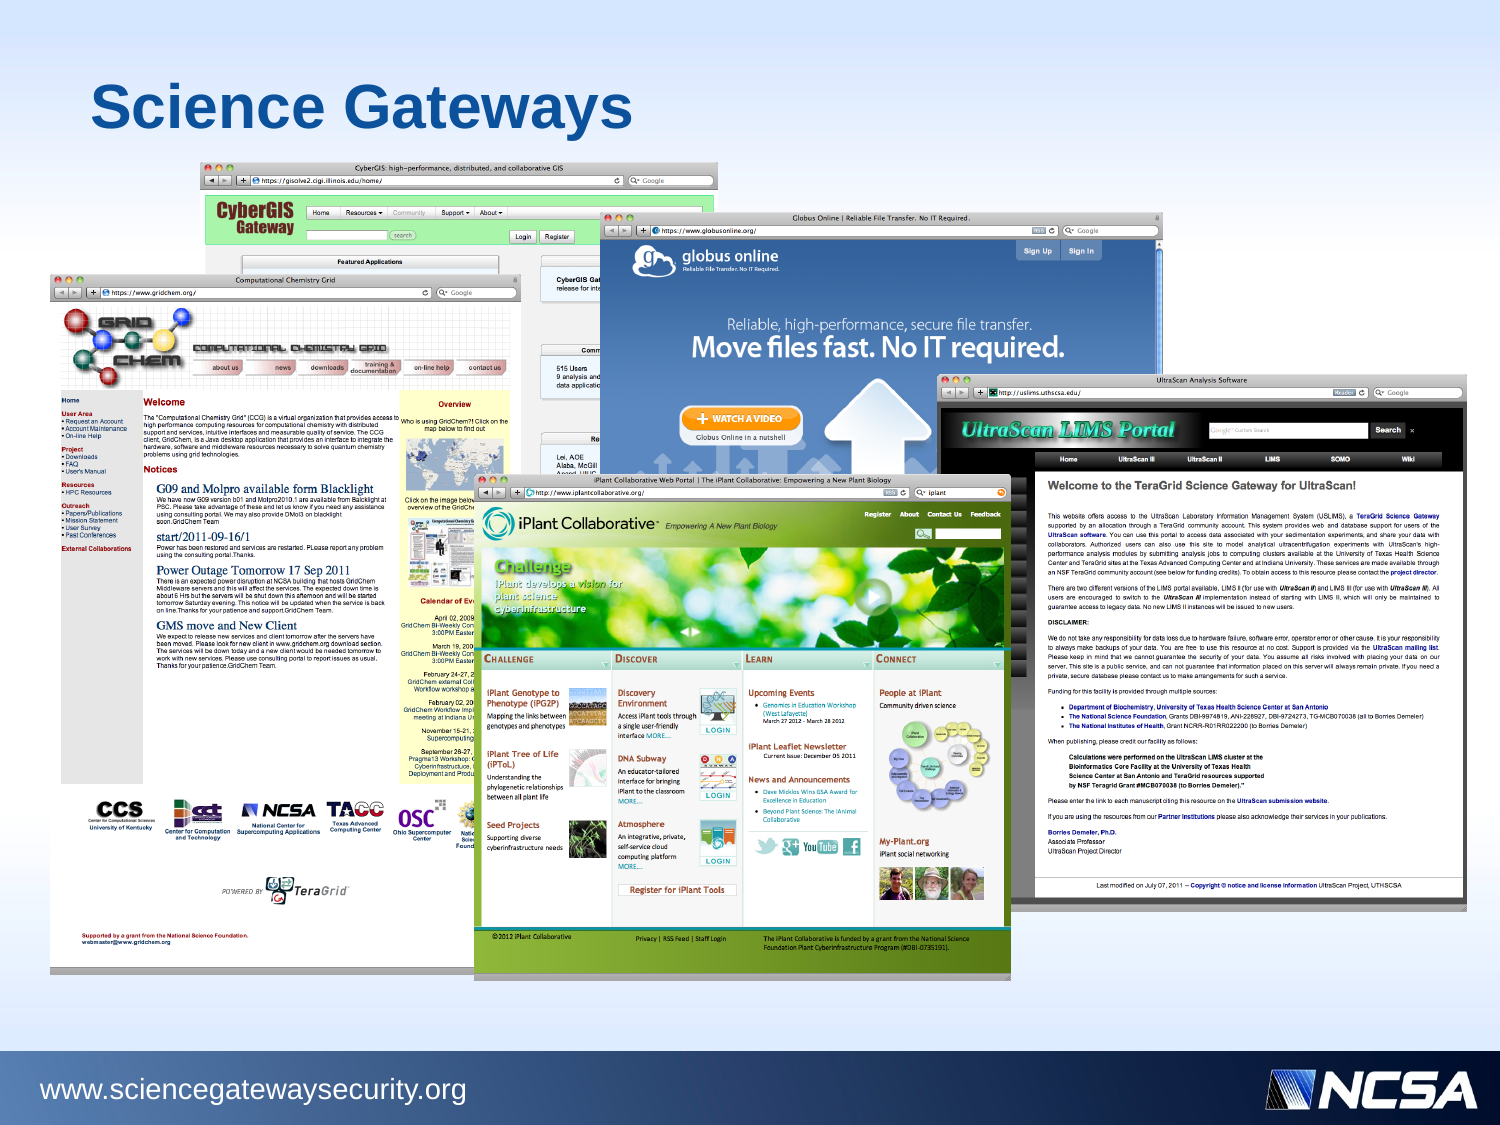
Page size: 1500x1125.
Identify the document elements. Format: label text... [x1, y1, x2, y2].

title Science Gateways [74, 44, 1426, 163]
picture [0, 0, 1500, 1125]
footer www.sciencegatewaysecurity.org [24, 1062, 913, 1103]
